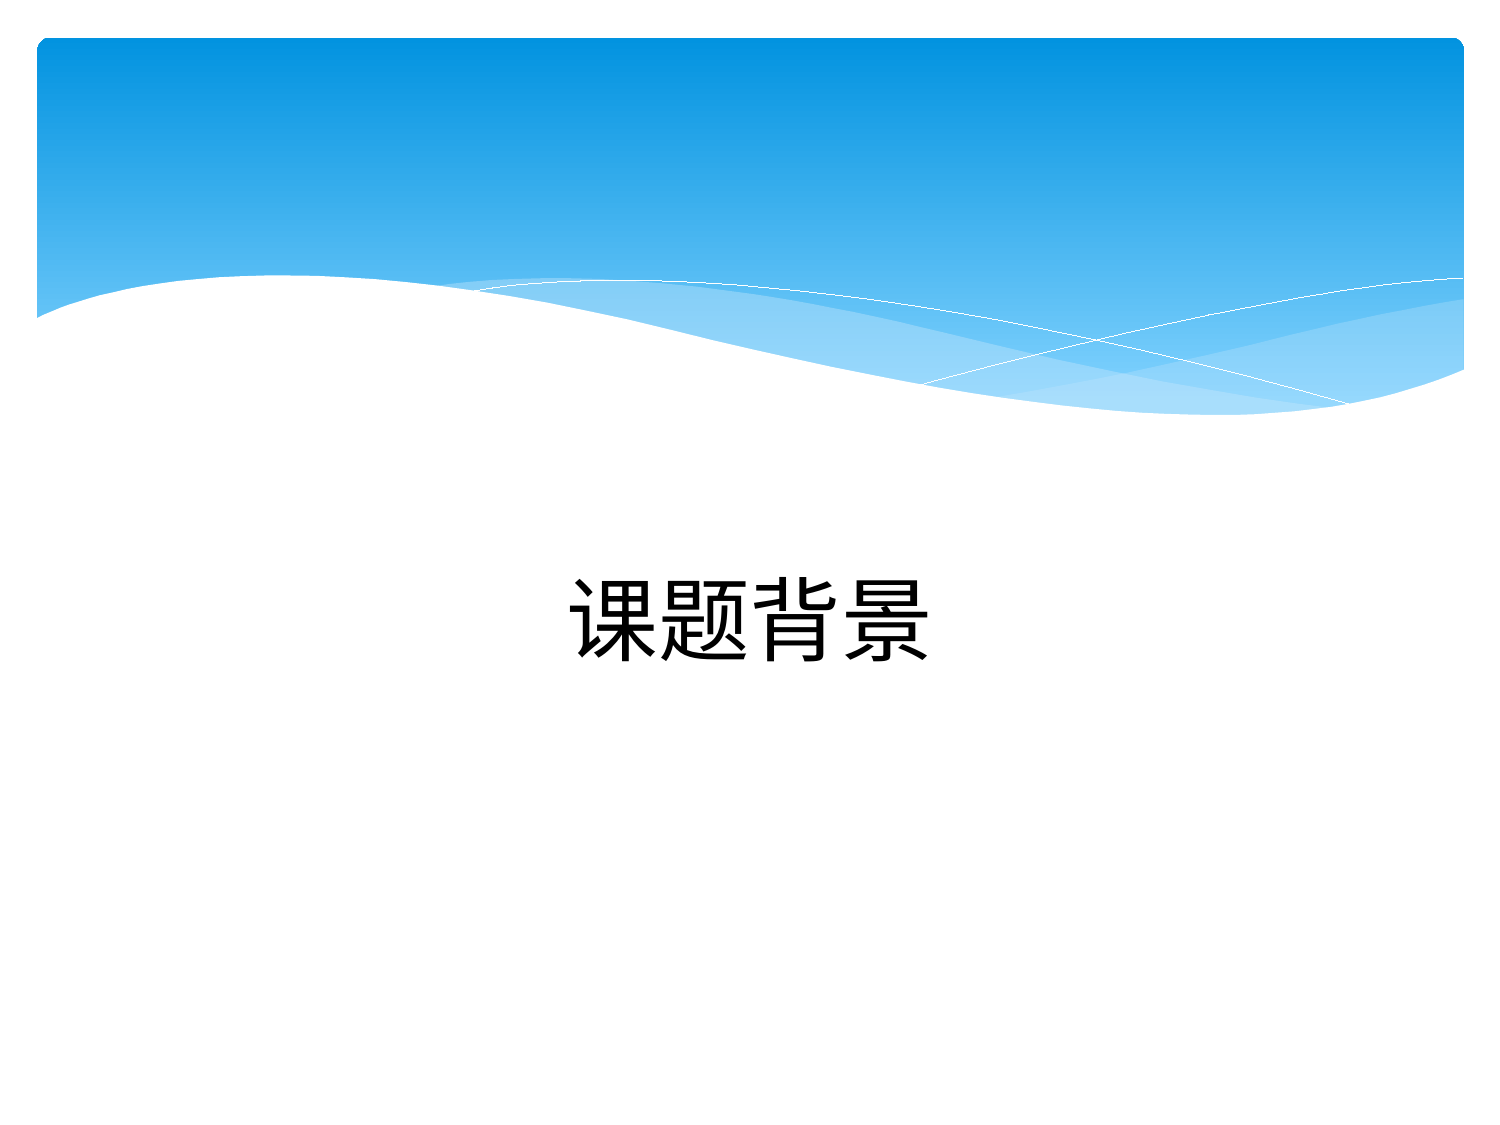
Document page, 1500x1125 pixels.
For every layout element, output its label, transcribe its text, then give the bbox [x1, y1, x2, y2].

title 课题背景 [74, 514, 1426, 721]
